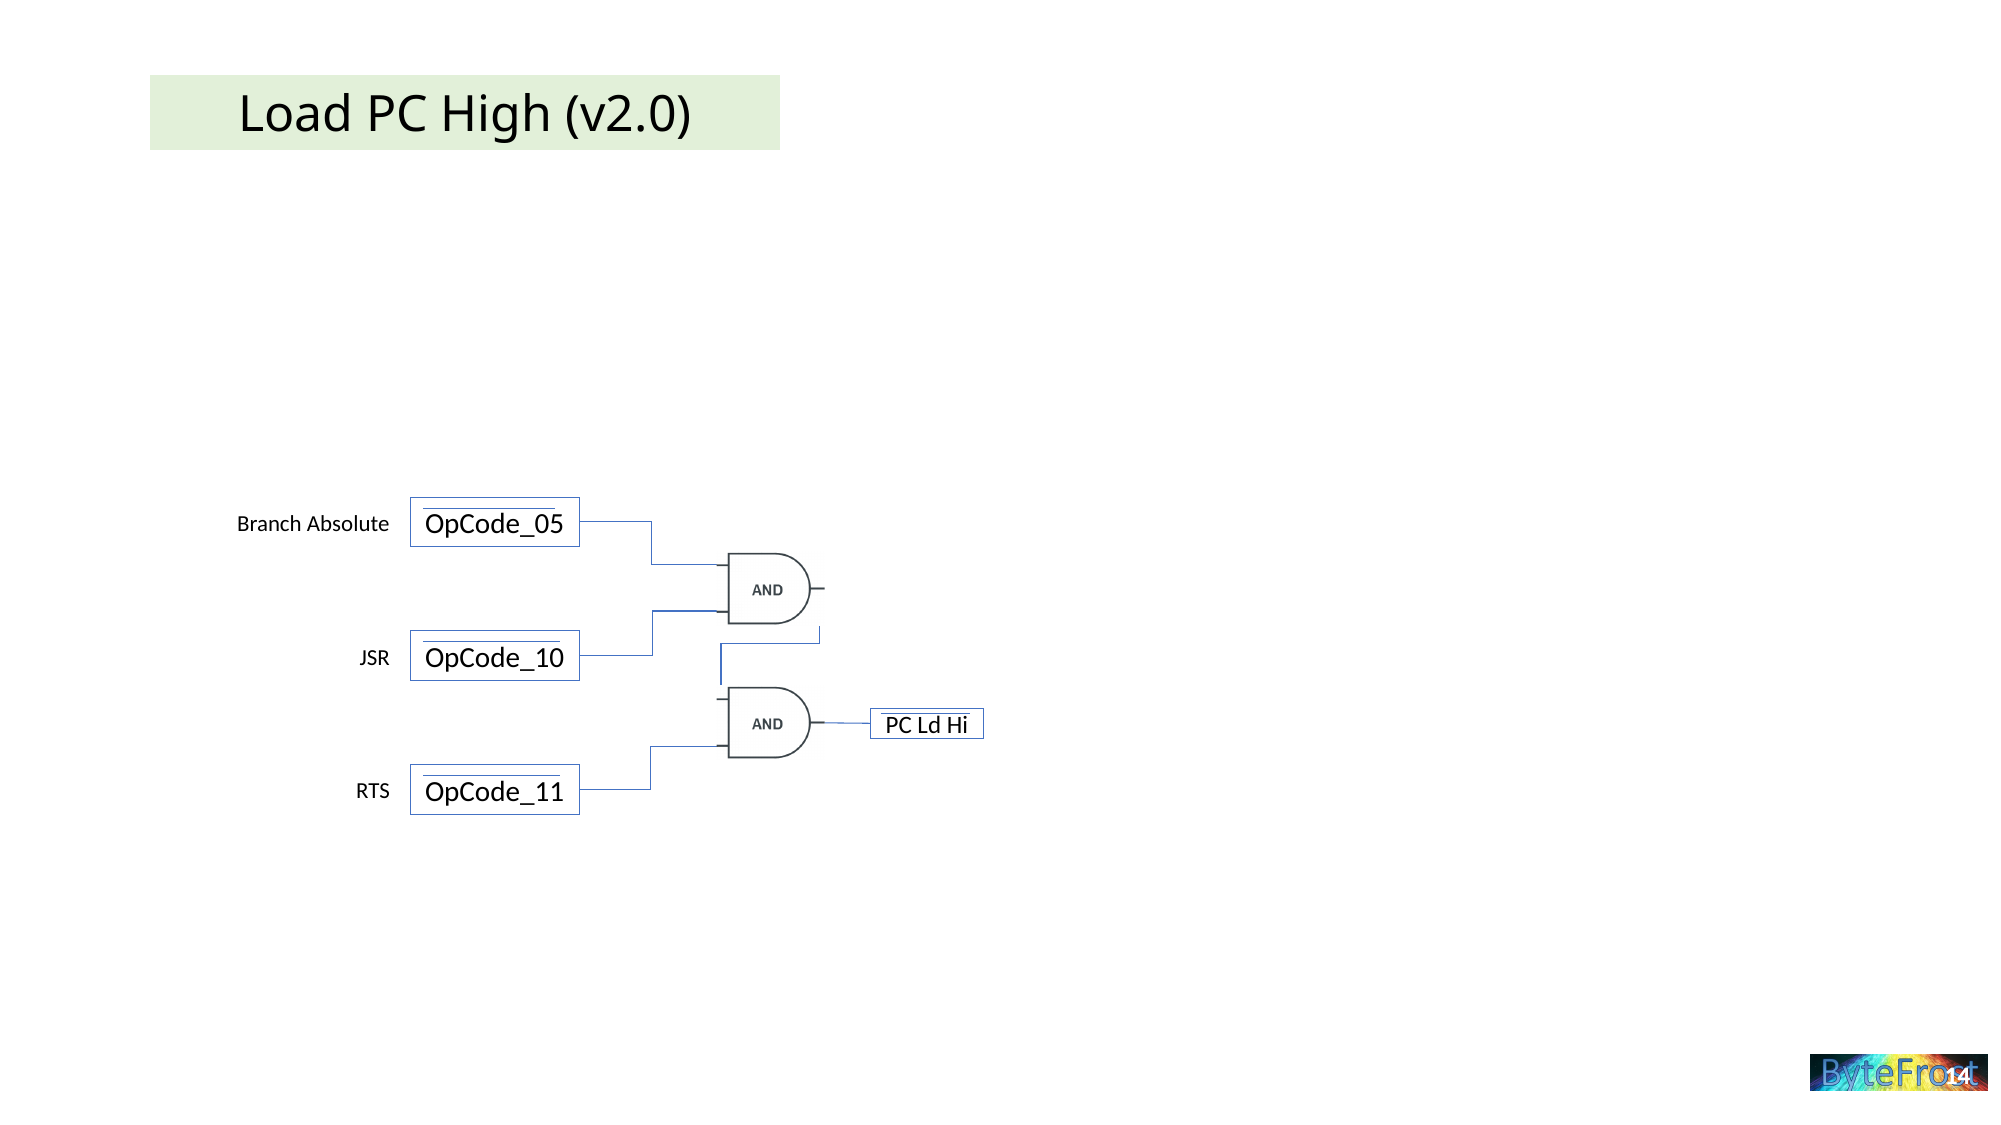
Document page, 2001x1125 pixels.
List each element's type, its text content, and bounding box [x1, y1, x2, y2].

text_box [722, 627, 819, 685]
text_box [870, 708, 984, 739]
text_box RTS [210, 768, 405, 811]
text_box Branch Absolute [210, 500, 405, 544]
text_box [580, 611, 722, 657]
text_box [408, 764, 581, 815]
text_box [408, 630, 581, 682]
picture [716, 551, 825, 627]
picture [1810, 1054, 1988, 1091]
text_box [408, 497, 581, 548]
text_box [580, 522, 726, 565]
picture [716, 685, 825, 761]
title Load PC High (v2.0) [150, 75, 780, 150]
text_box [580, 746, 723, 790]
text_box JSR [210, 634, 405, 677]
